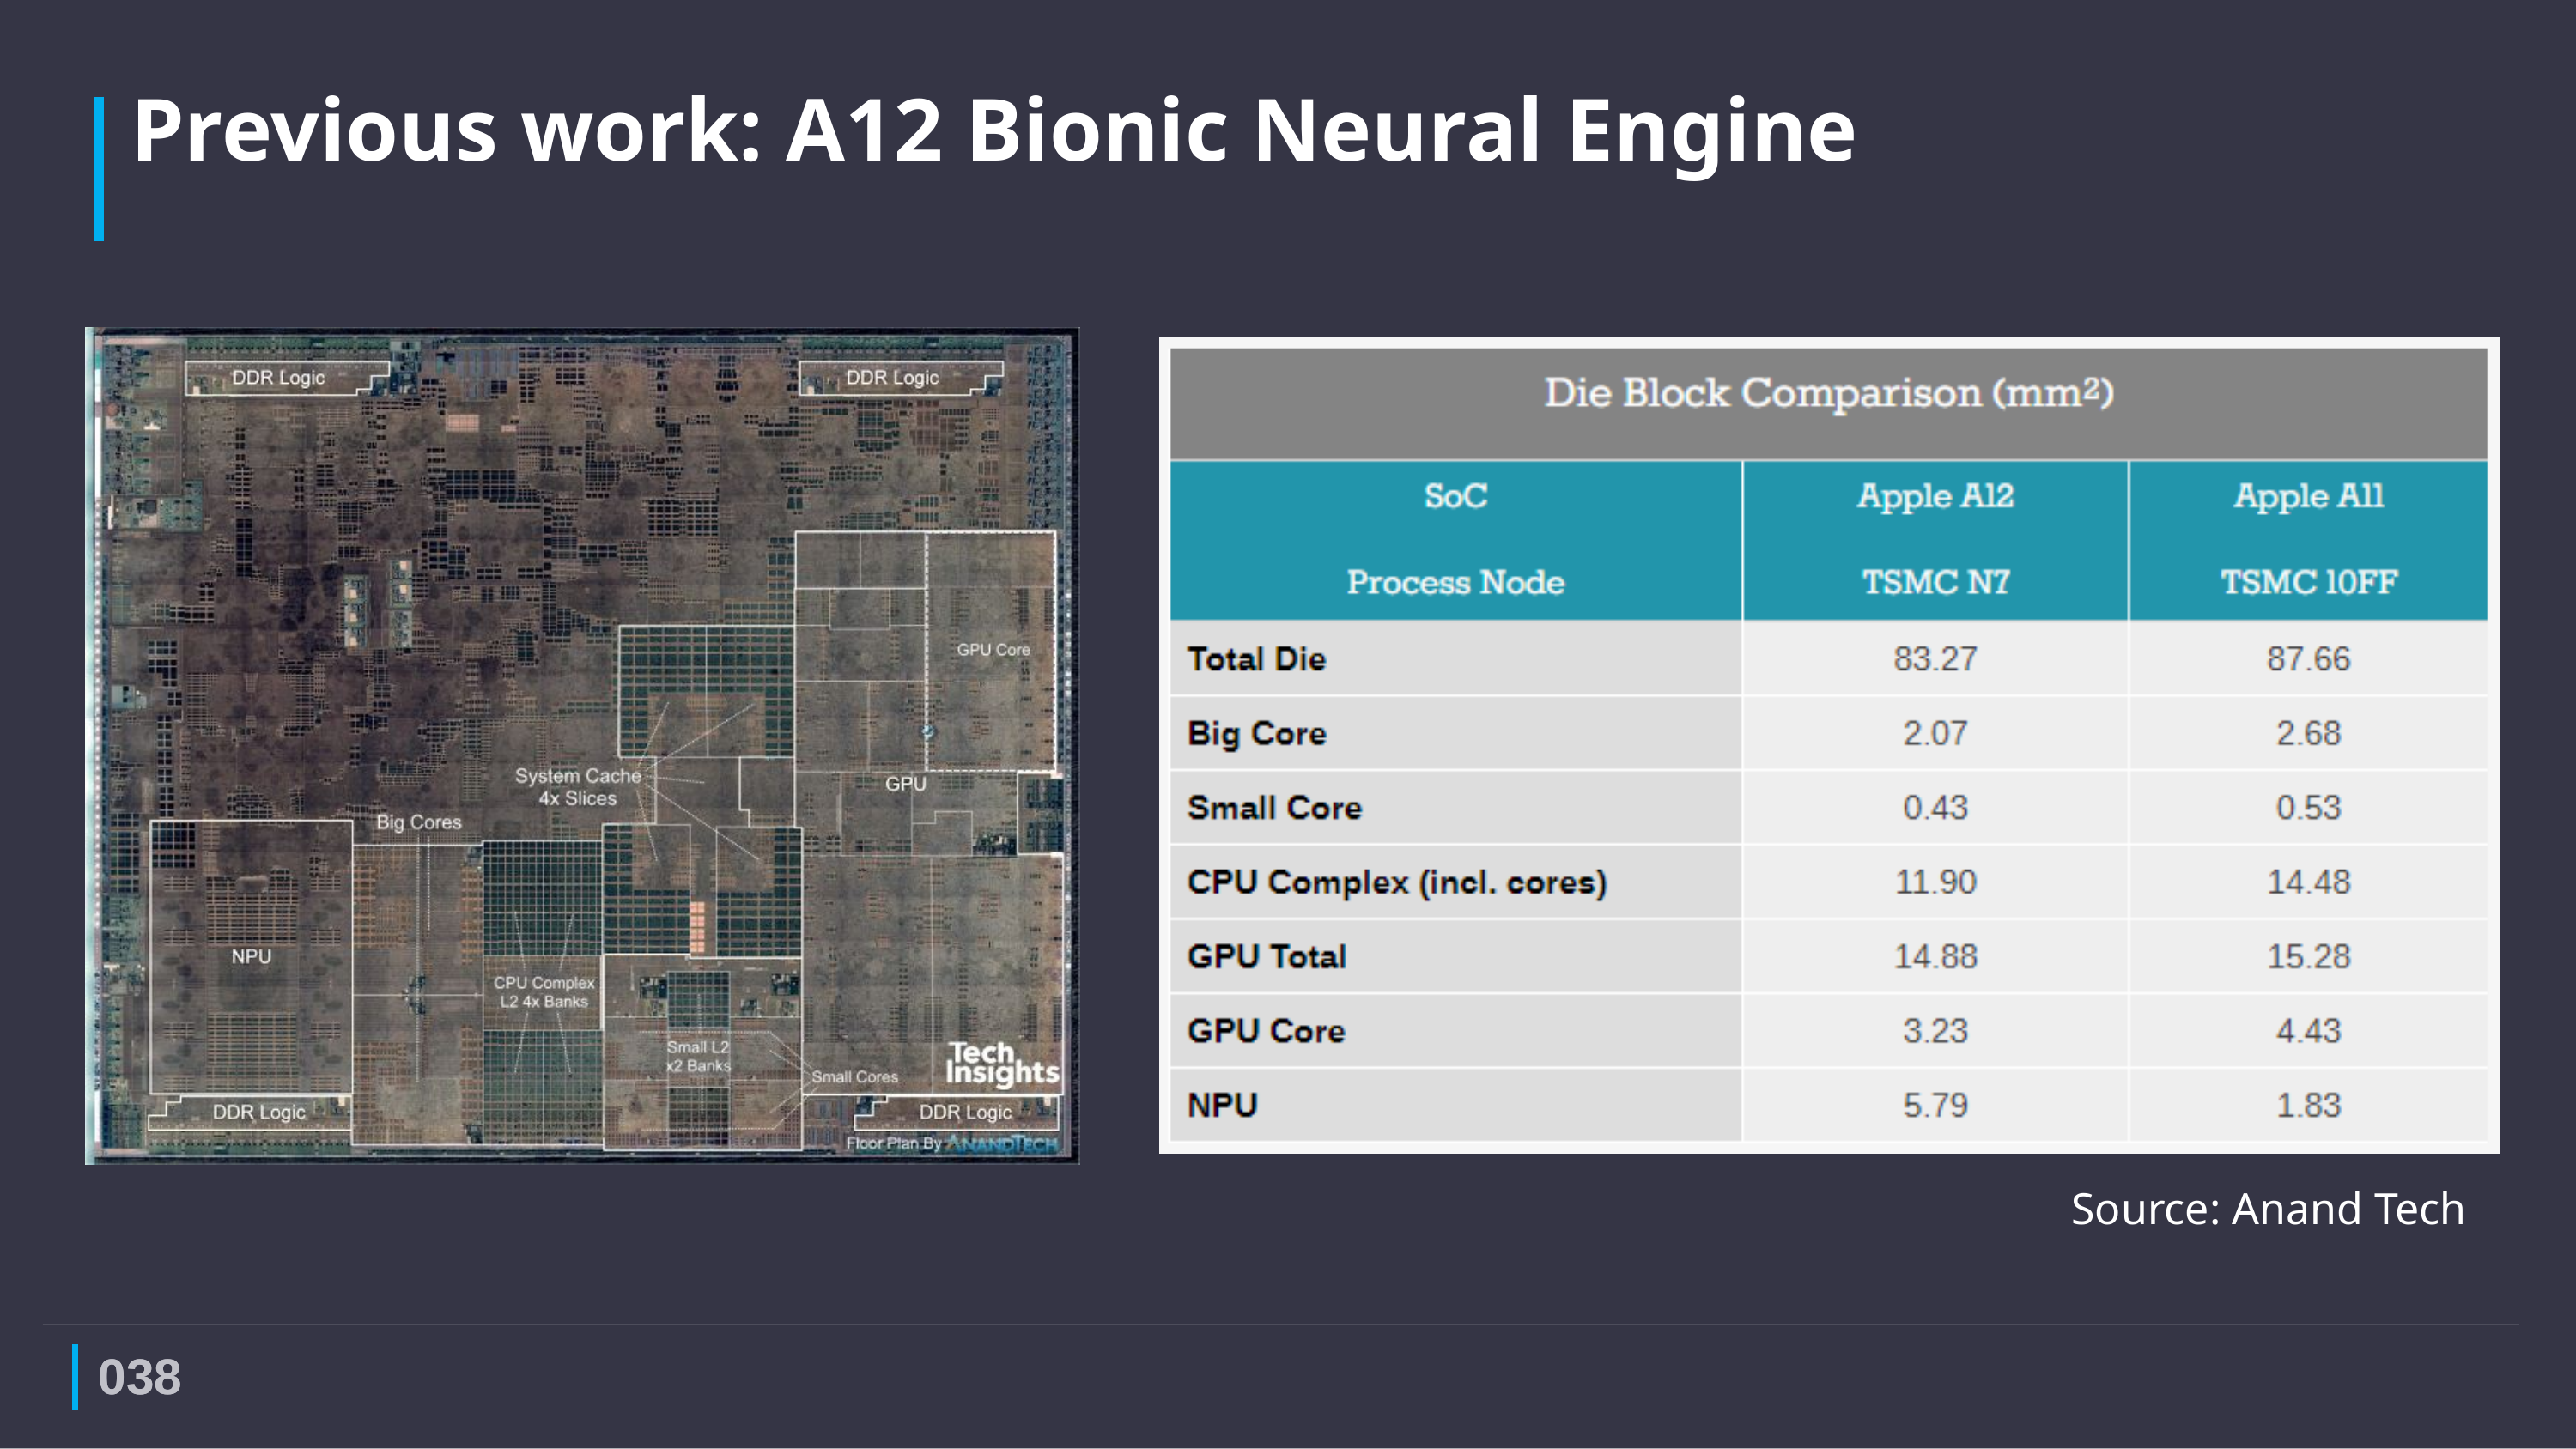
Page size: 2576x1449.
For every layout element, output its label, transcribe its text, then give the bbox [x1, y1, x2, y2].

text_box 038 [85, 1337, 222, 1449]
picture [1158, 337, 2500, 1155]
picture [85, 327, 1080, 1165]
text_box Source: Anand Tech [2058, 1174, 2480, 1240]
text_box Previous work: A12 Bionic Neural Engine [118, 80, 2480, 186]
